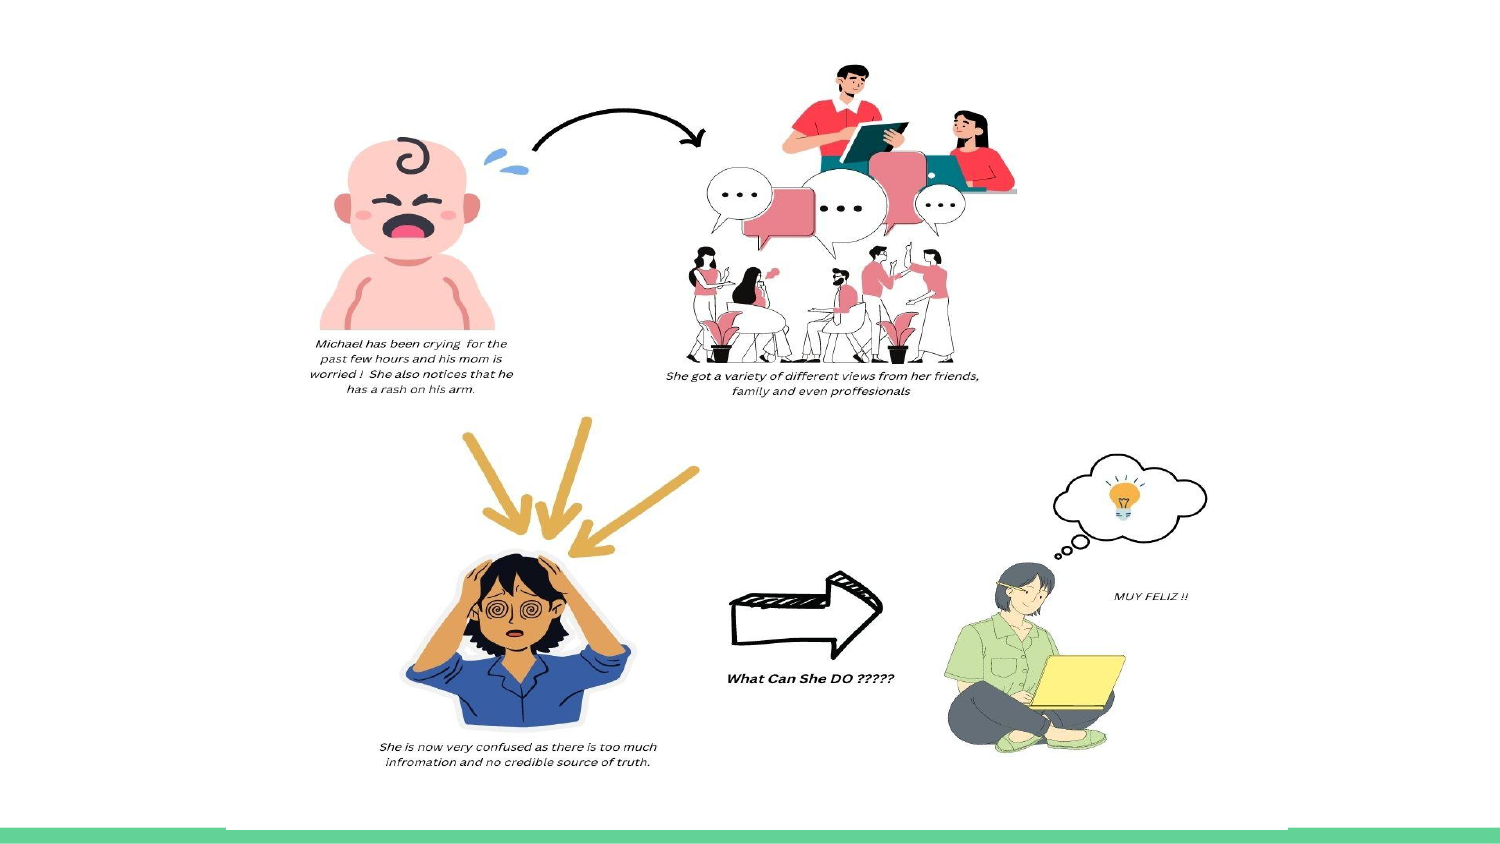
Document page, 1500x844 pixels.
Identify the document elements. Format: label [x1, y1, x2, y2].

picture [226, 0, 1288, 831]
